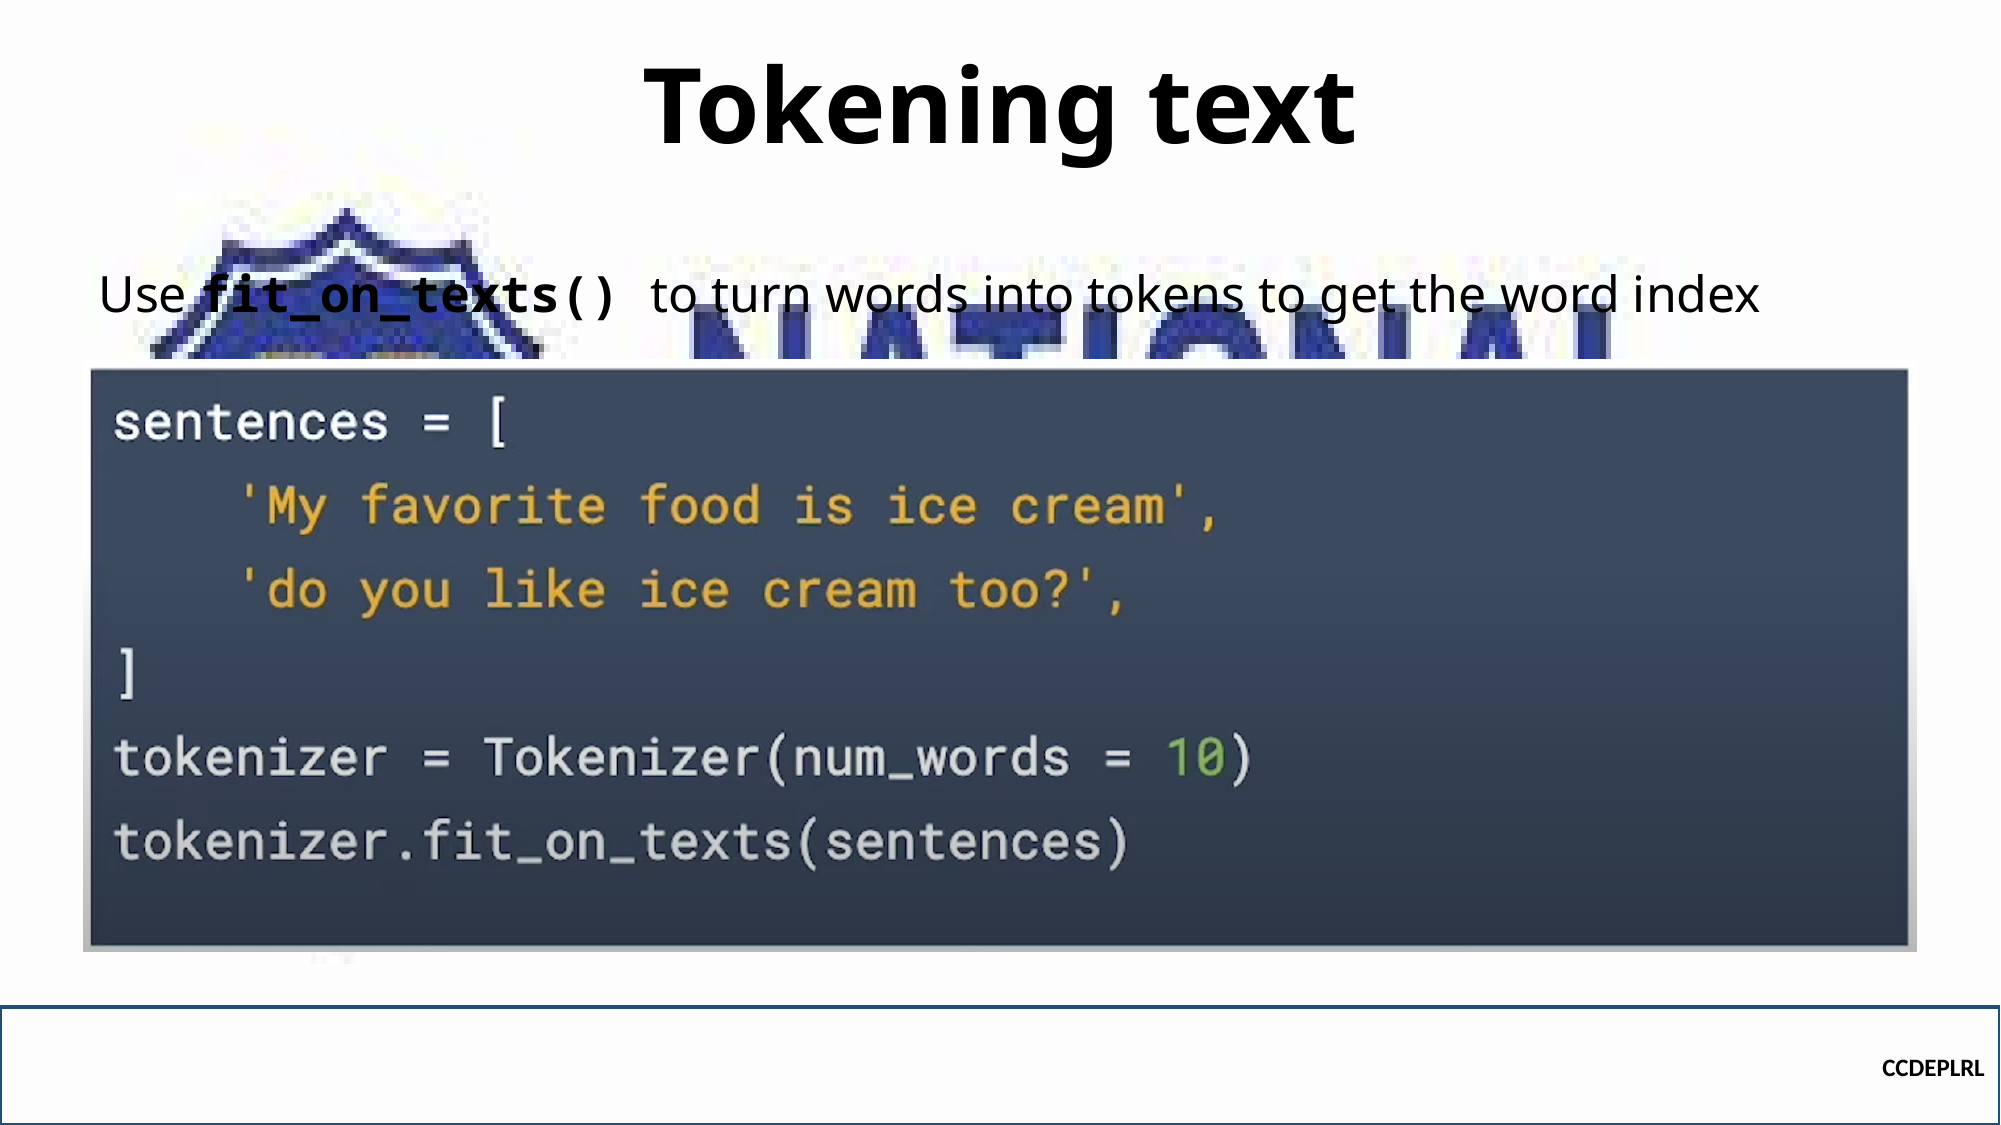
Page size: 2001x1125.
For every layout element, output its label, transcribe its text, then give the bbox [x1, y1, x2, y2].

title Tokening text [180, 55, 1820, 172]
footer CCDEPLRL [0, 1007, 2000, 1125]
text_box Use fit_on_texts() to turn words into tokens to get the word index [83, 255, 1916, 331]
text_box [83, 172, 1916, 255]
picture [0, 0, 2000, 1007]
text_box [83, 331, 1916, 359]
